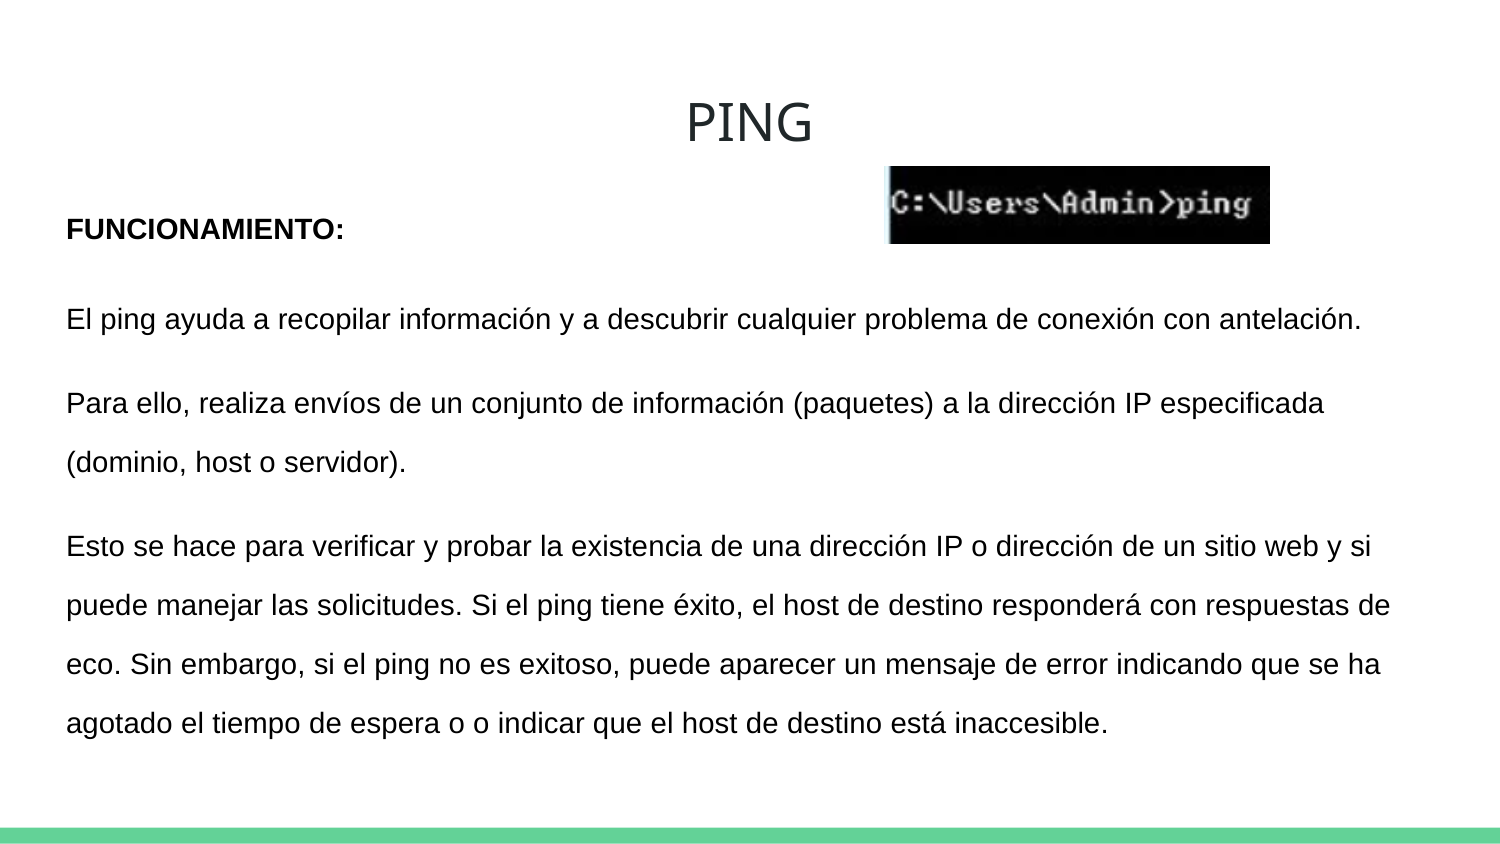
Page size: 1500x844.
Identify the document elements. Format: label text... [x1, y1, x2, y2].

picture [883, 166, 1270, 244]
list FUNCIONAMIENTO: El ping ayuda a recopilar información y a descubrir cualquier problema de conexión con antelación. Para ello, realiza envíos de un conjunto de información (paquetes) a la dirección IP especificada (dominio, host o servidor). Esto se hace para verificar y probar la existencia de una dirección IP o dirección de un sitio web y si puede manejar las solicitudes. Si el ping tiene éxito, el host de destino responderá con respuestas de eco. Sin embargo, si el ping no es exitoso, puede aparecer un mensaje de error indicando que se ha agotado el tiempo de espera o o indicar que el host de destino está inaccesible. [51, 193, 1449, 754]
title PING [51, 72, 1449, 167]
